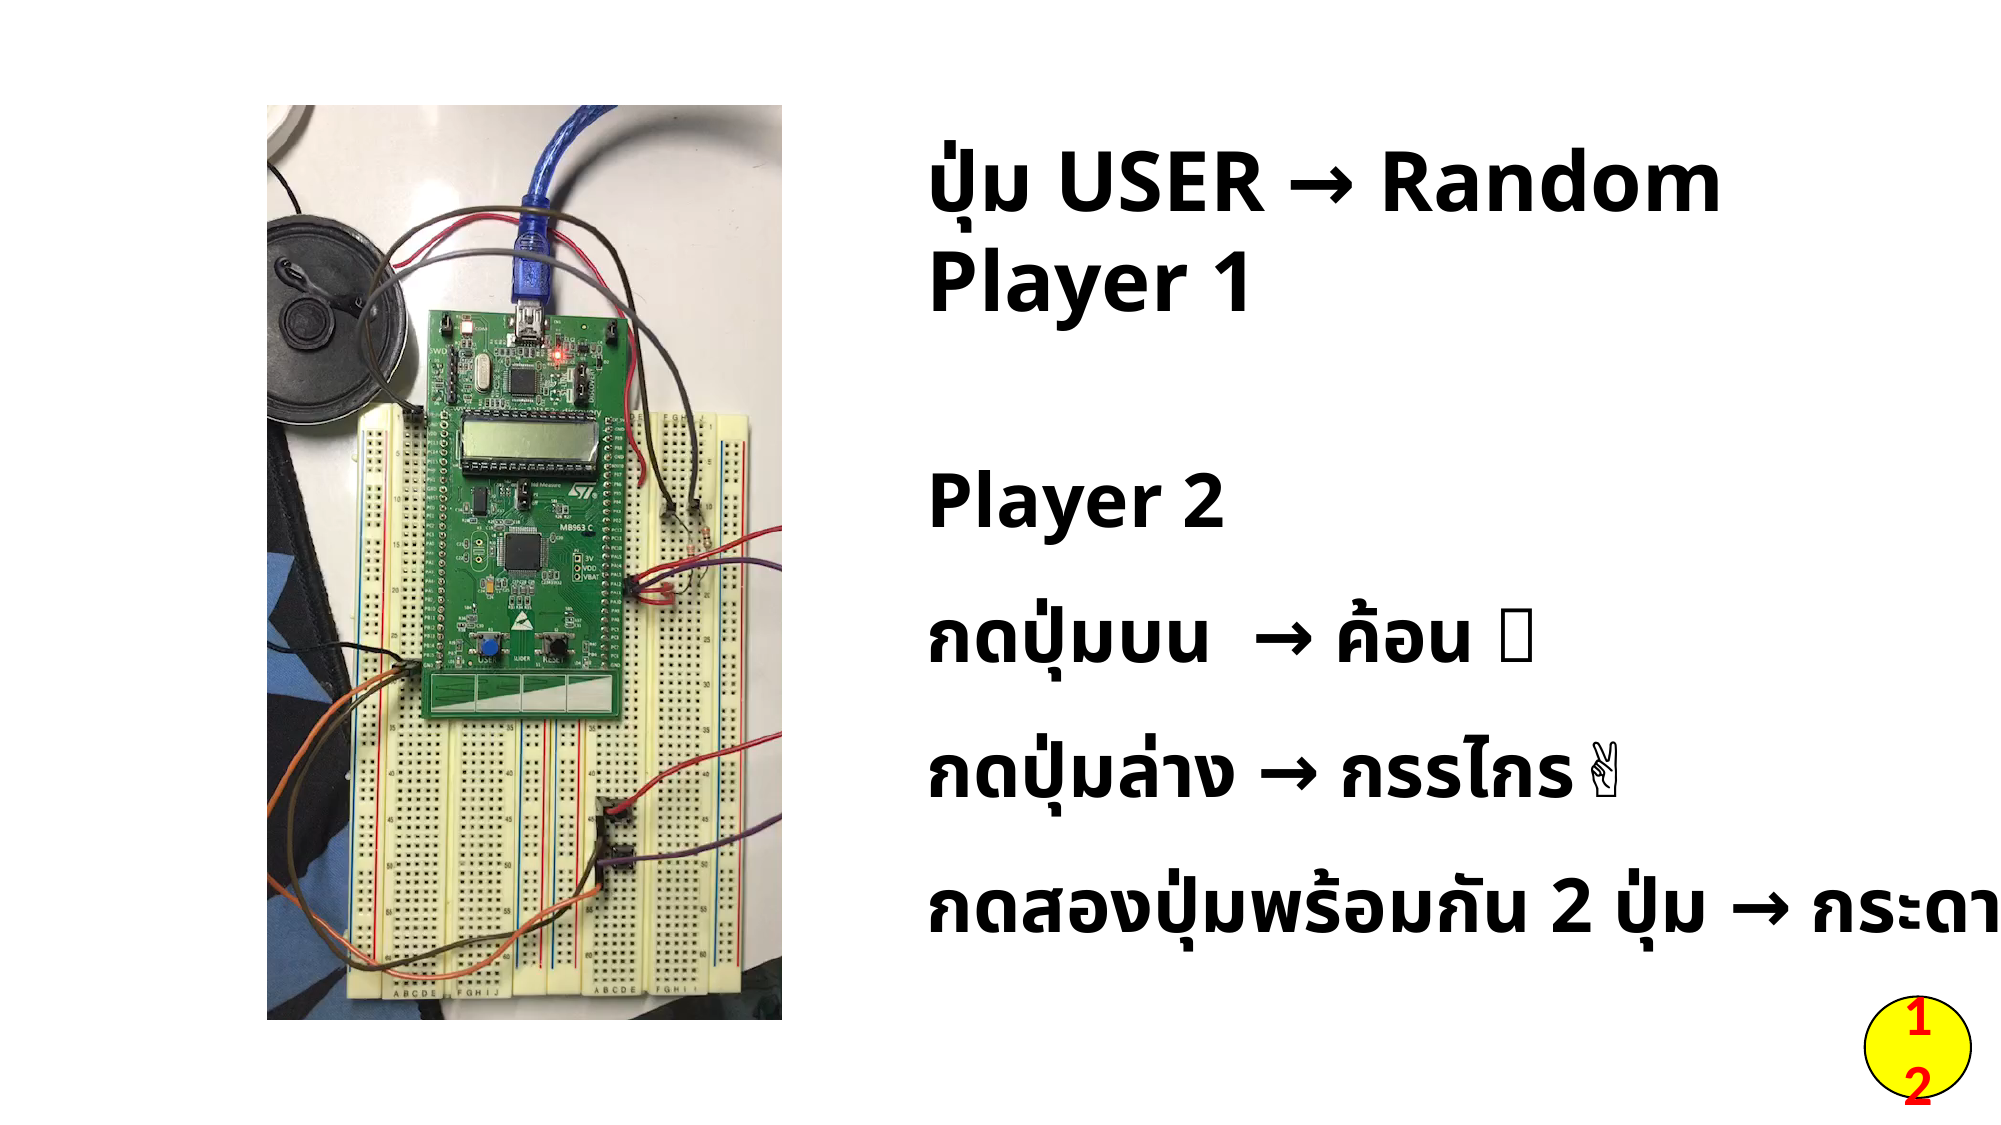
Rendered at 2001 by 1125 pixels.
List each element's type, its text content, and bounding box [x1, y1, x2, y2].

text_box ปุ่ม USER → Random Player 1 [912, 120, 1865, 336]
text_box Player 2 กดปุ่มบน → ค้อน ✊ กดปุ่มล่าง → กรรไกร✌️ กดสองปุ่มพร้อมกัน 2 ปุ่ม → กระดาษ 🖐️ [912, 400, 2000, 956]
text_box 12 [1863, 995, 1972, 1099]
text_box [267, 104, 783, 1021]
text_box [975, 537, 1113, 676]
